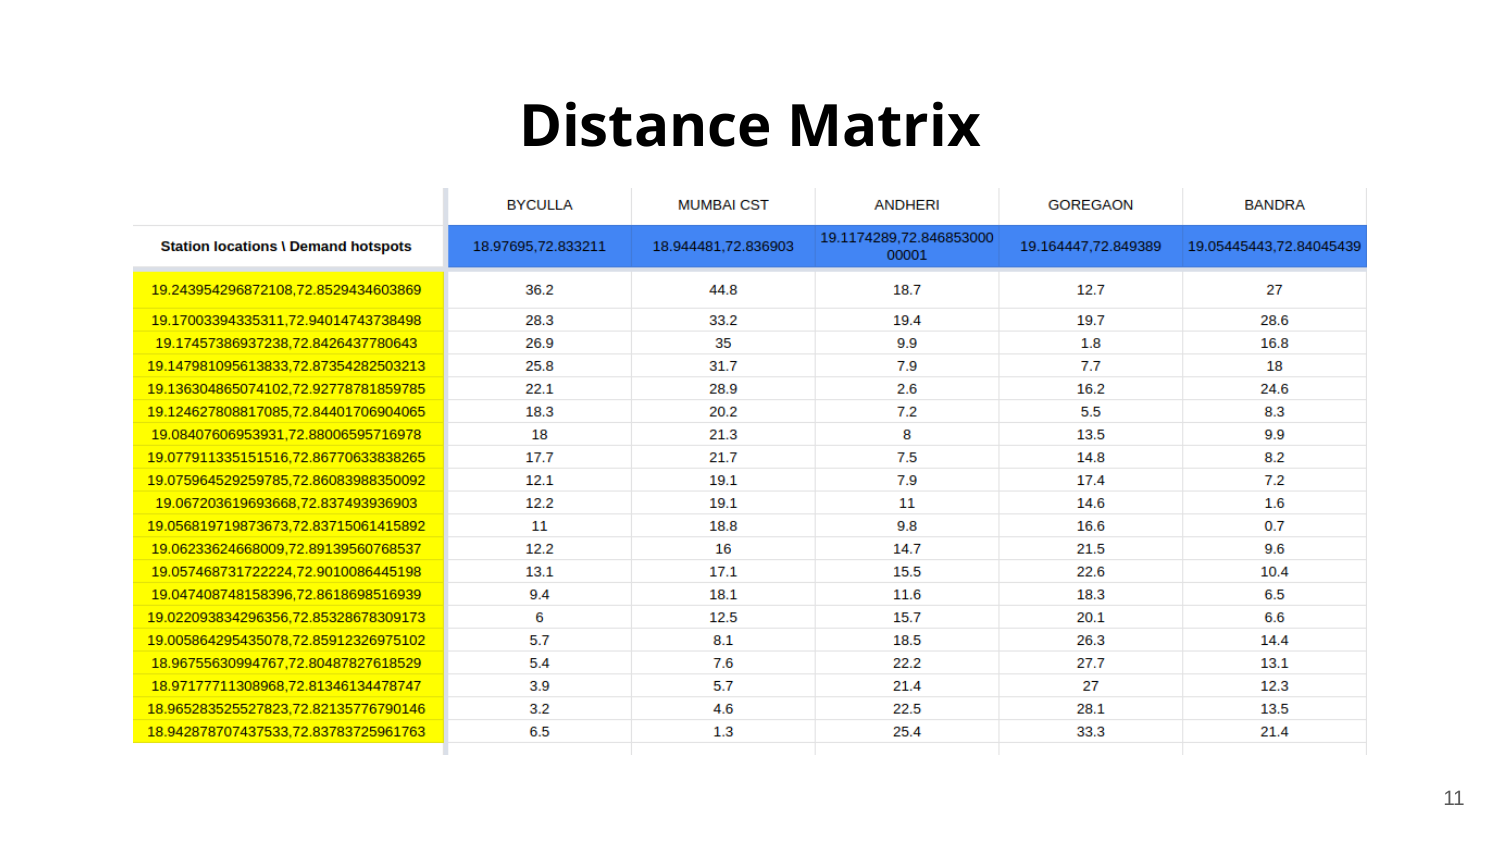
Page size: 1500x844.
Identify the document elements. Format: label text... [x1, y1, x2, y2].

title Distance Matrix [51, 72, 1449, 167]
slide_number ‹#› [1389, 764, 1480, 830]
picture [132, 188, 1368, 755]
